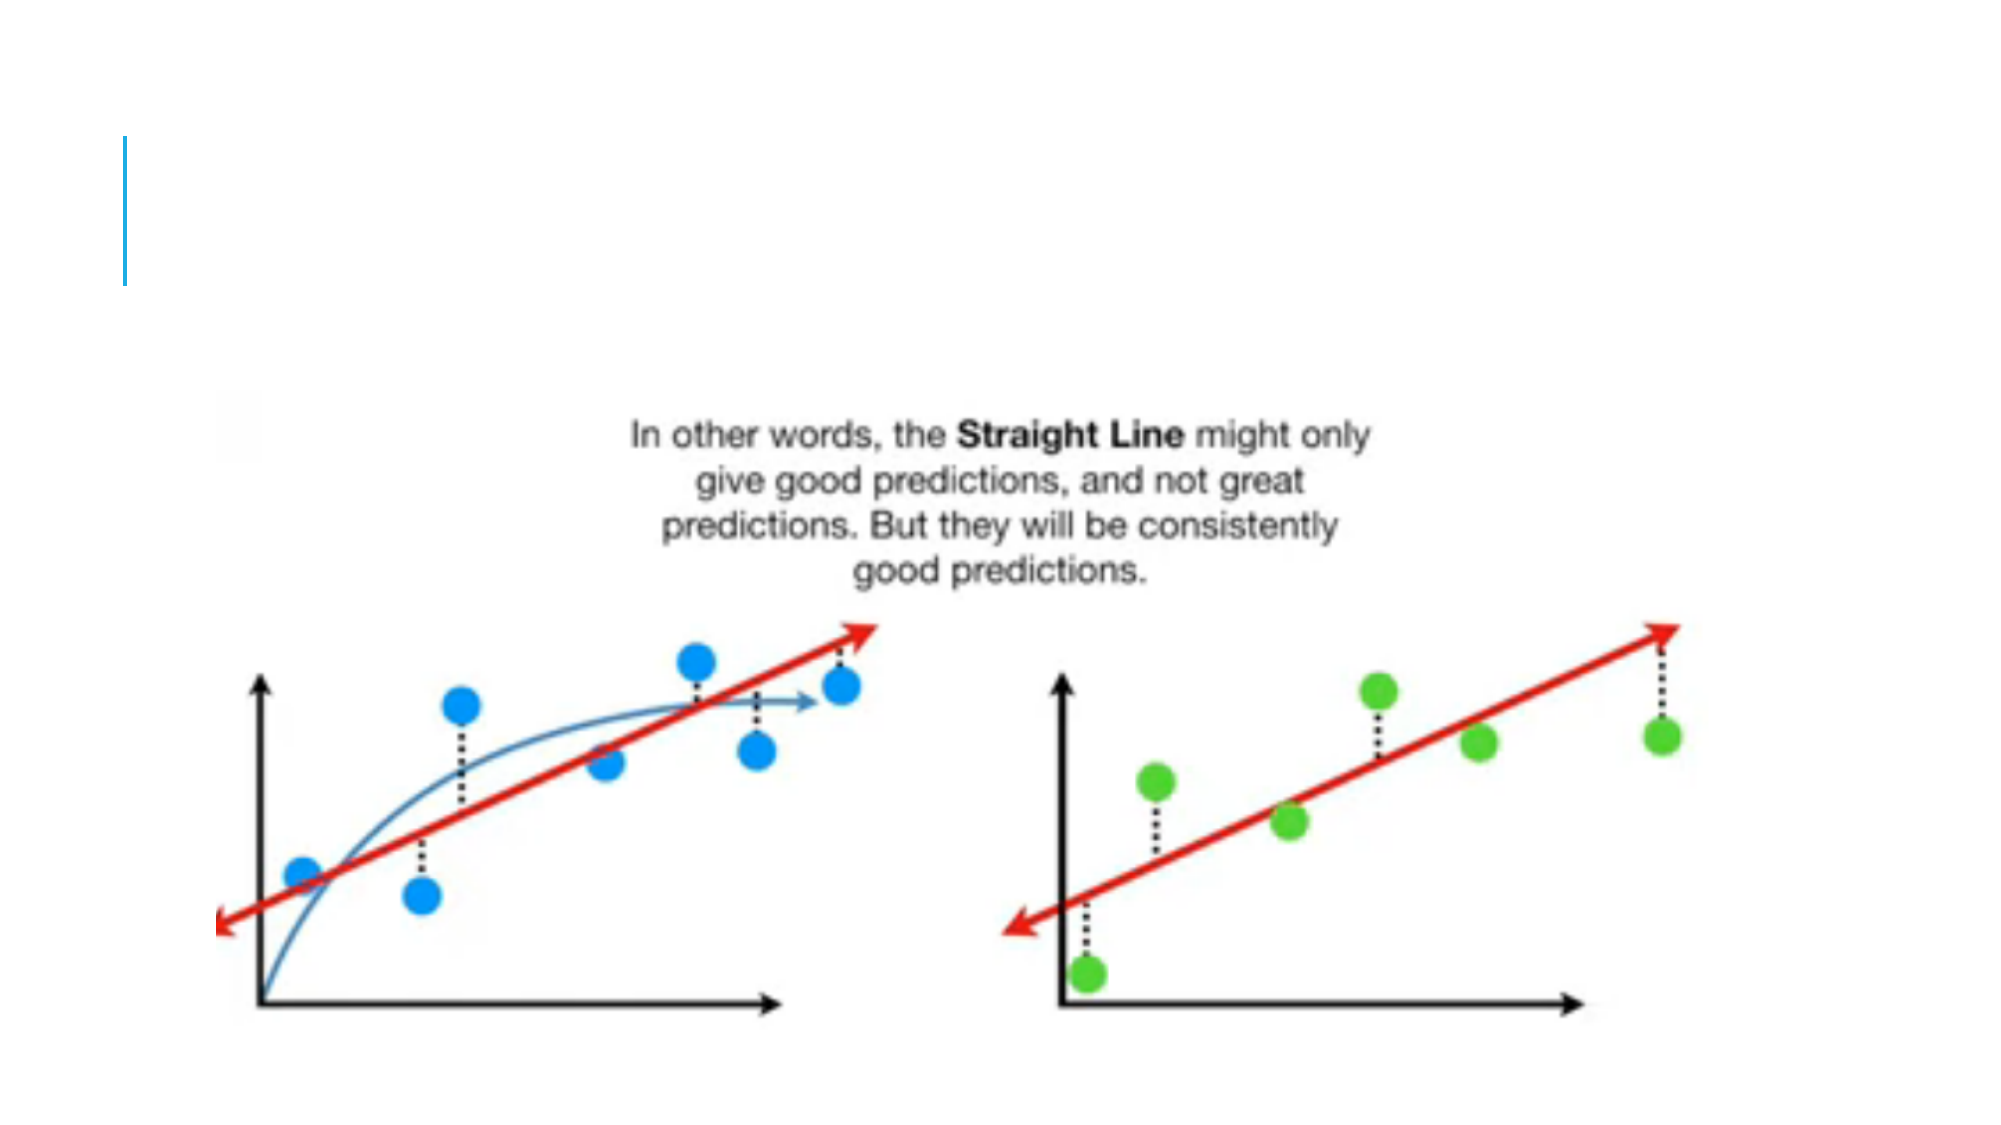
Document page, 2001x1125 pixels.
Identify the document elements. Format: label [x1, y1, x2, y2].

list [216, 374, 1714, 1036]
